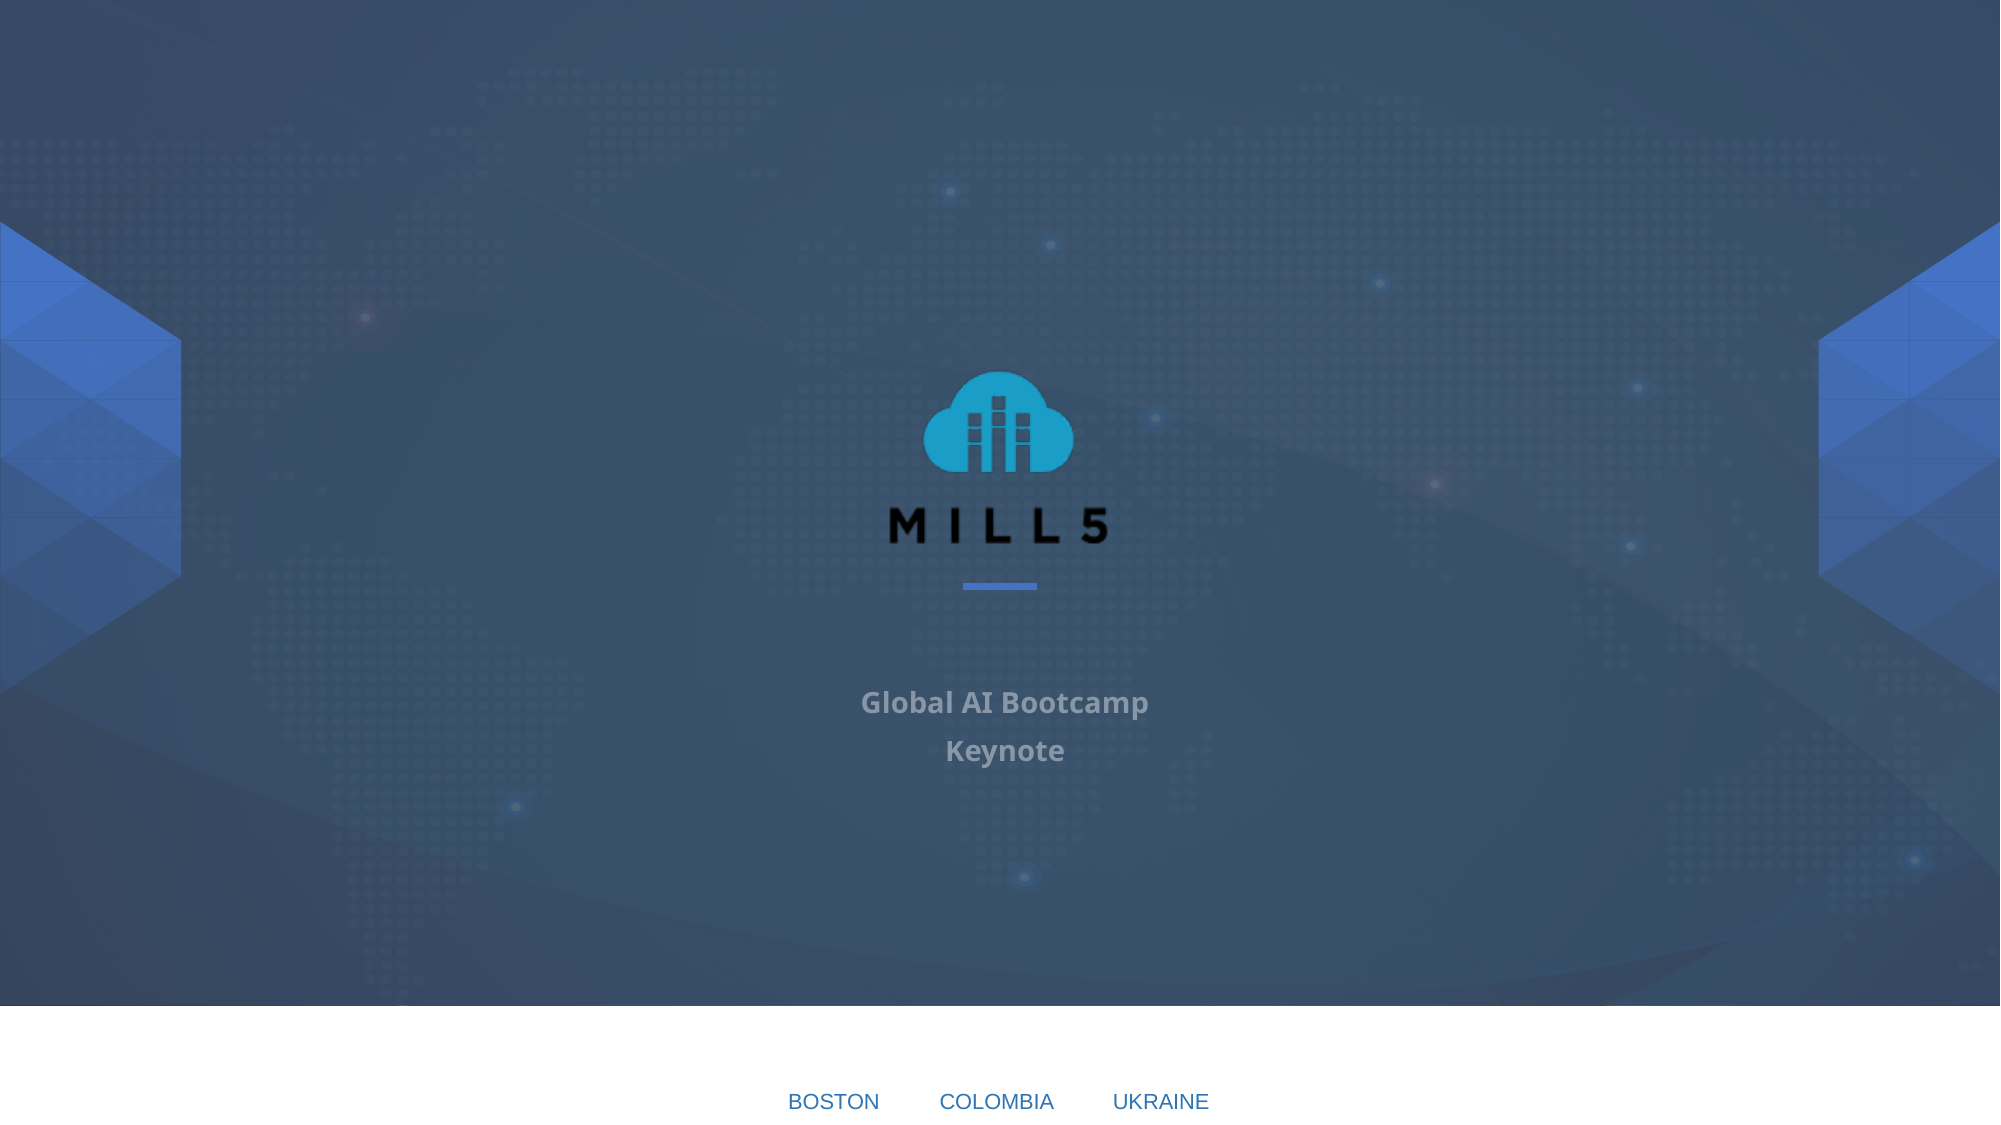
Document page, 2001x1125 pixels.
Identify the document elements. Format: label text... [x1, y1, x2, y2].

text_box BOSTON COLOMBIA UKRAINE [0, 1080, 2000, 1122]
picture [818, 277, 1180, 640]
subtitle Global AI Bootcamp Keynote [11, 625, 1999, 827]
